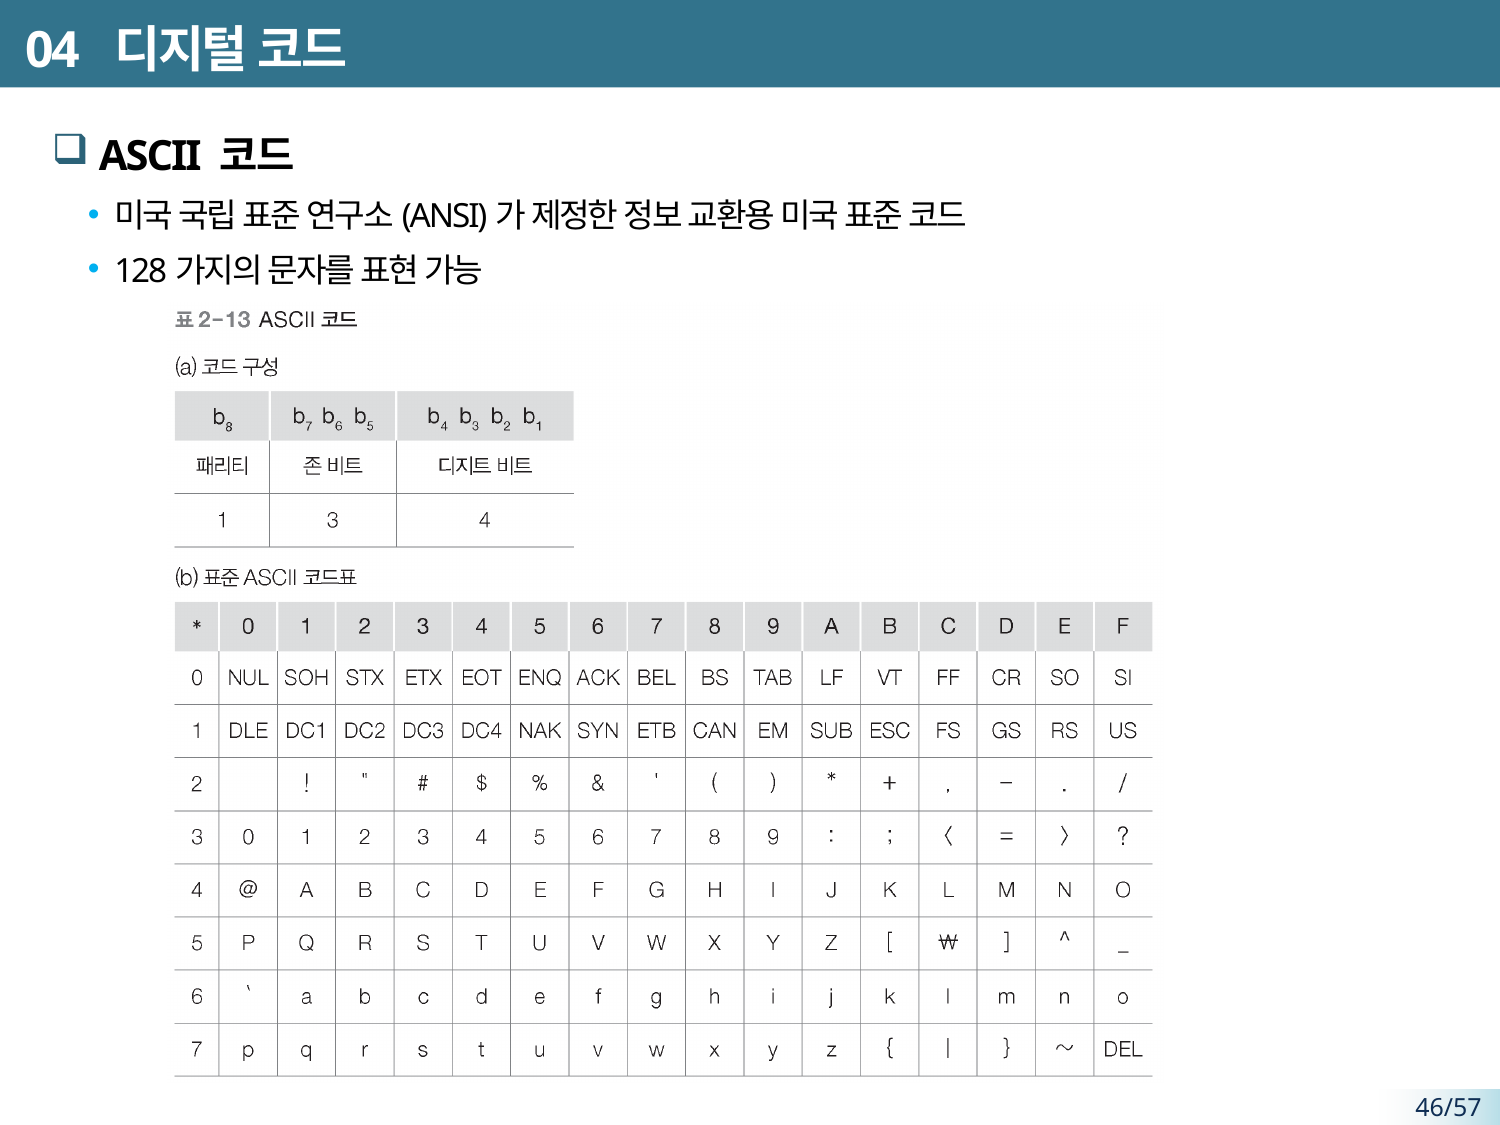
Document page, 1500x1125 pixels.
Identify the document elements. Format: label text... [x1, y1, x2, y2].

list ASCII 코드 미국 국립 표준 연구소(ANSI)가 제정한 정보 교환용 미국 표준 코드 128가지의 문자를 표현 가능 [10, 116, 1481, 1047]
picture [166, 302, 1164, 1083]
title 04 디지털 코드 [10, 8, 1288, 87]
